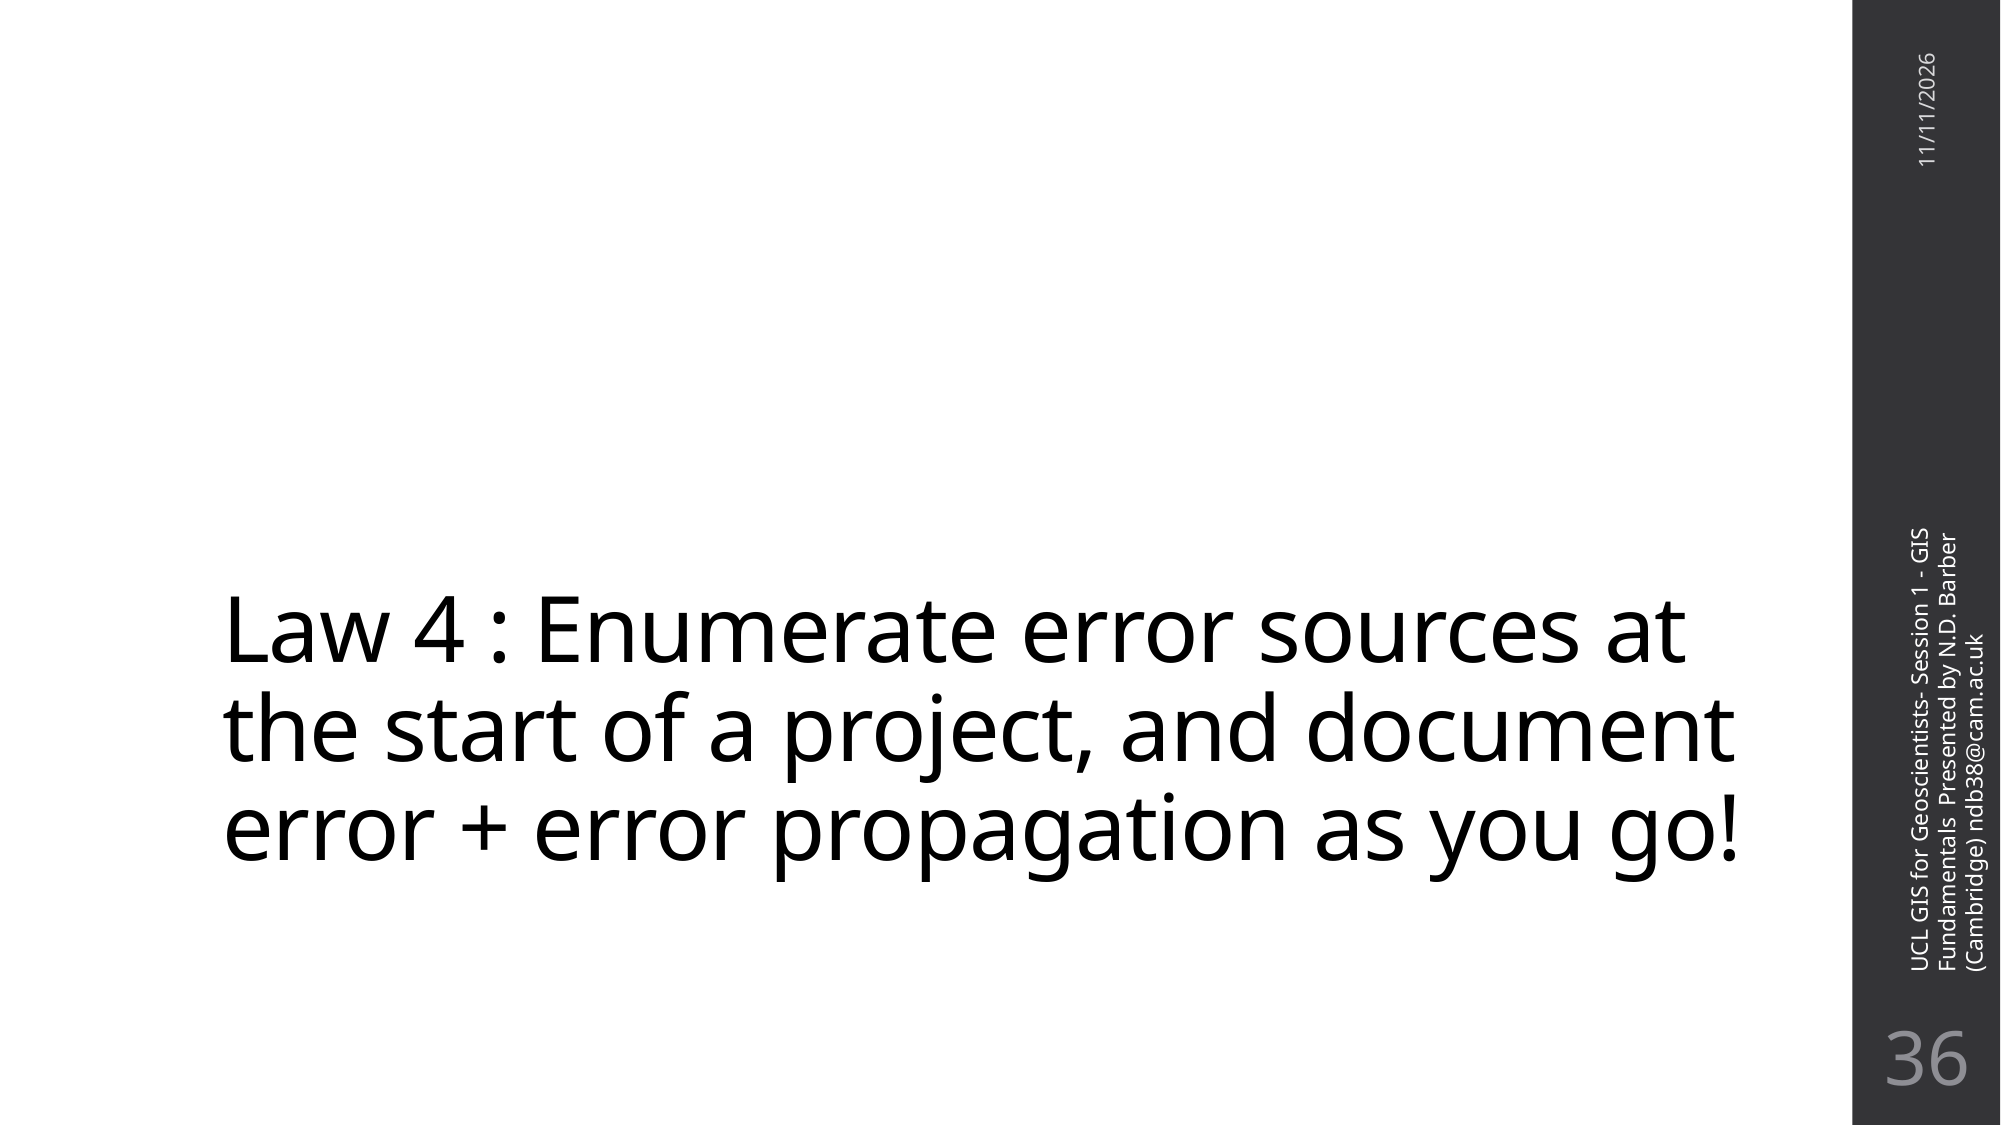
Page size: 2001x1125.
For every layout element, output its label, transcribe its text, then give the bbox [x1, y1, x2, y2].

slide_number 35 [1852, 1012, 2000, 1110]
title Law 4 : Enumerate error sources at the start of a project, and document error + error propagation as you go! [206, 60, 1797, 888]
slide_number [1897, 37, 1958, 351]
footer UCL GIS for Geoscientists- Session 1 - GIS Fundamentals Presented by N.D. Barber (Cambridge) ndb38@cam.ac.uk [1897, 400, 1958, 988]
